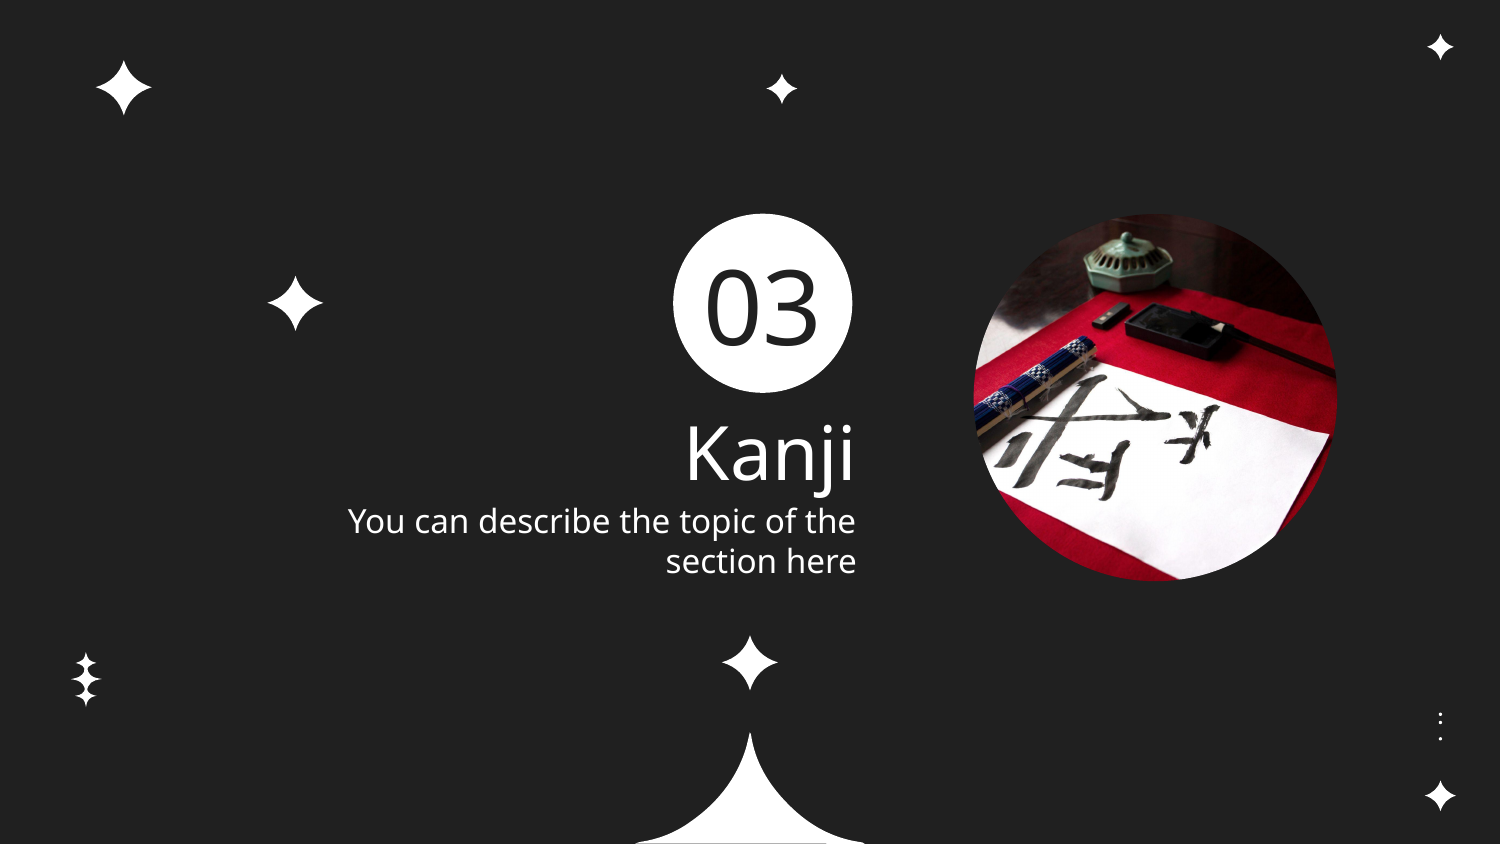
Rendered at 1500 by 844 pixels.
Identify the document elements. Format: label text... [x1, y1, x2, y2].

picture [973, 213, 1338, 582]
title 03 [658, 234, 868, 373]
text_box [705, 213, 820, 234]
subtitle You can describe the topic of the section here [237, 502, 873, 579]
text_box [706, 373, 819, 381]
text_box [267, 275, 324, 331]
title Kanji [237, 381, 873, 502]
text_box [721, 635, 778, 691]
